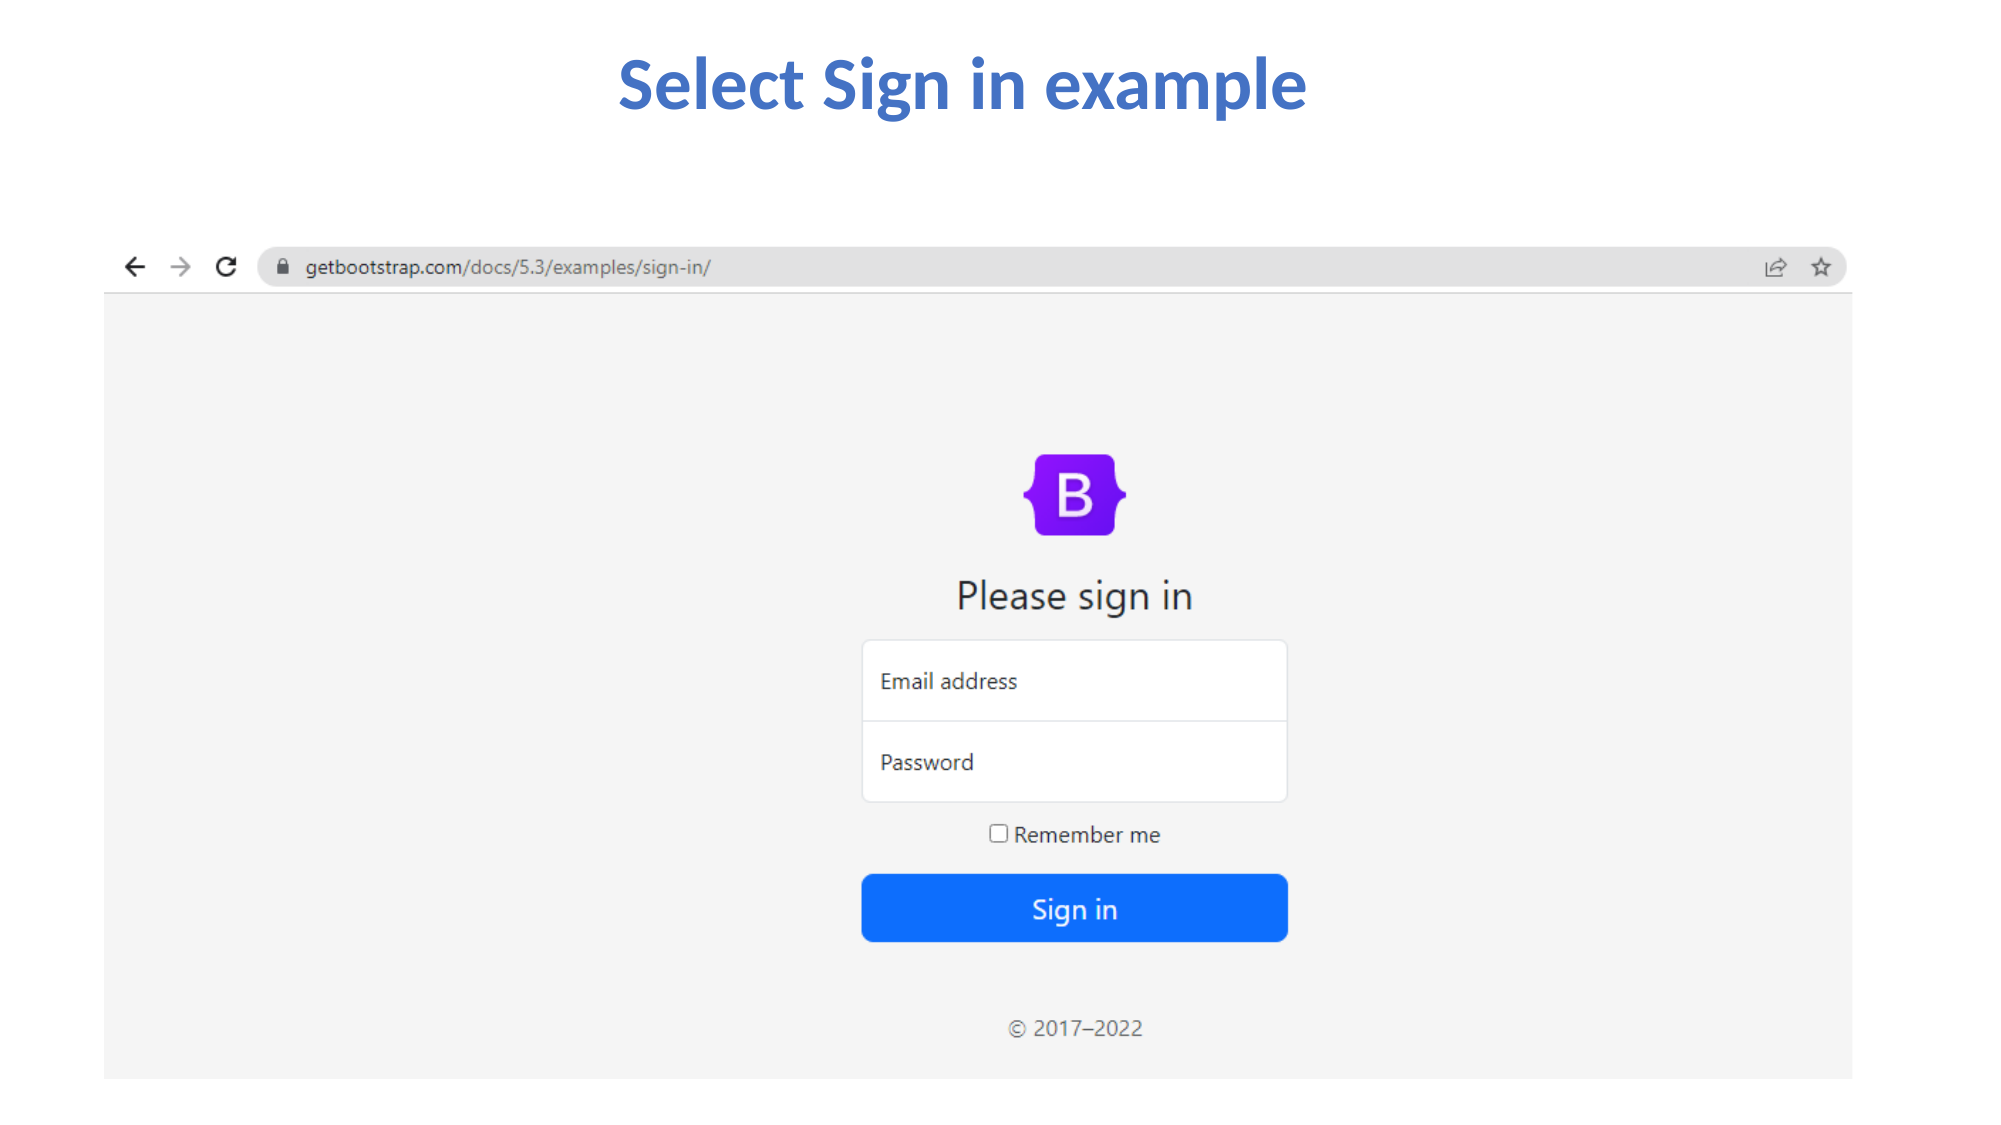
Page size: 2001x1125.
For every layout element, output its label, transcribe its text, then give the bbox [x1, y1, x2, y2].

text_box Select Sign in example [603, 27, 1325, 133]
picture [104, 242, 1853, 1079]
